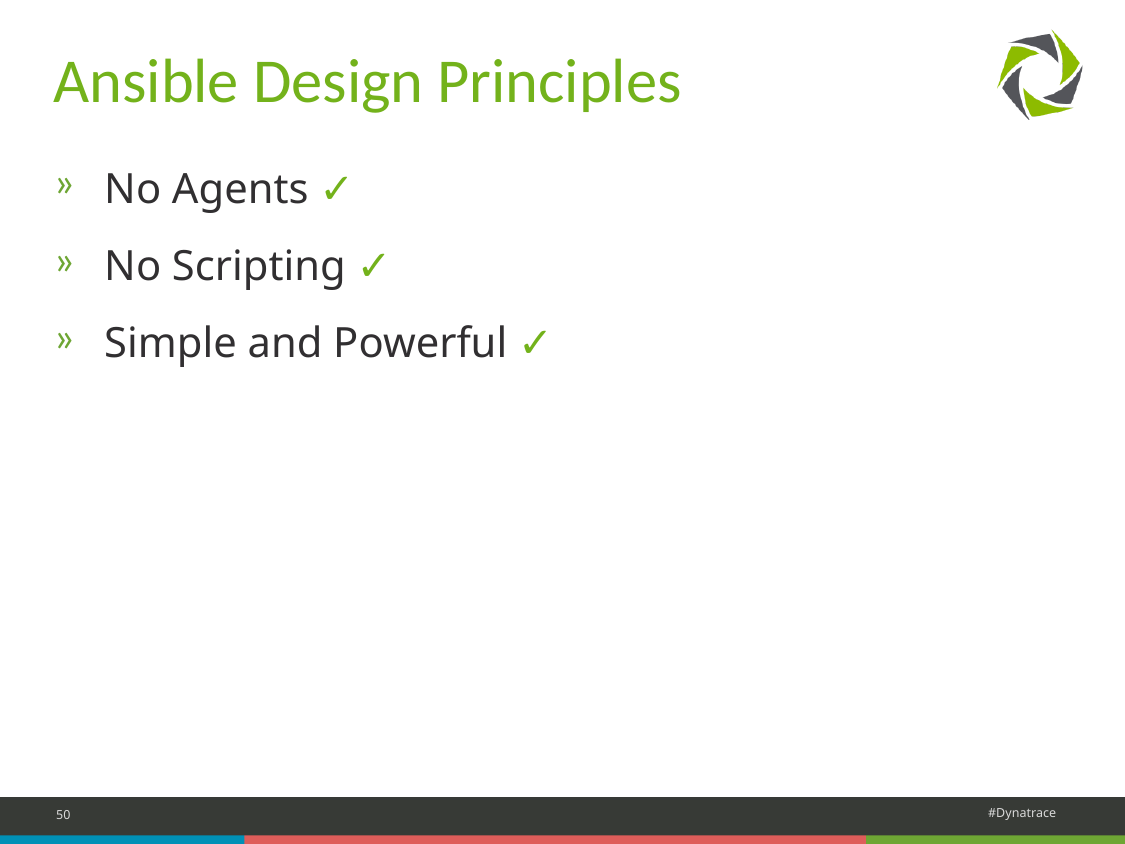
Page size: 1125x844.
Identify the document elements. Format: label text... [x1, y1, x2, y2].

list No Agents ✓ No Scripting ✓ Simple and Powerful ✓ [38, 154, 1053, 770]
title Ansible Design Principles [38, 45, 1053, 126]
